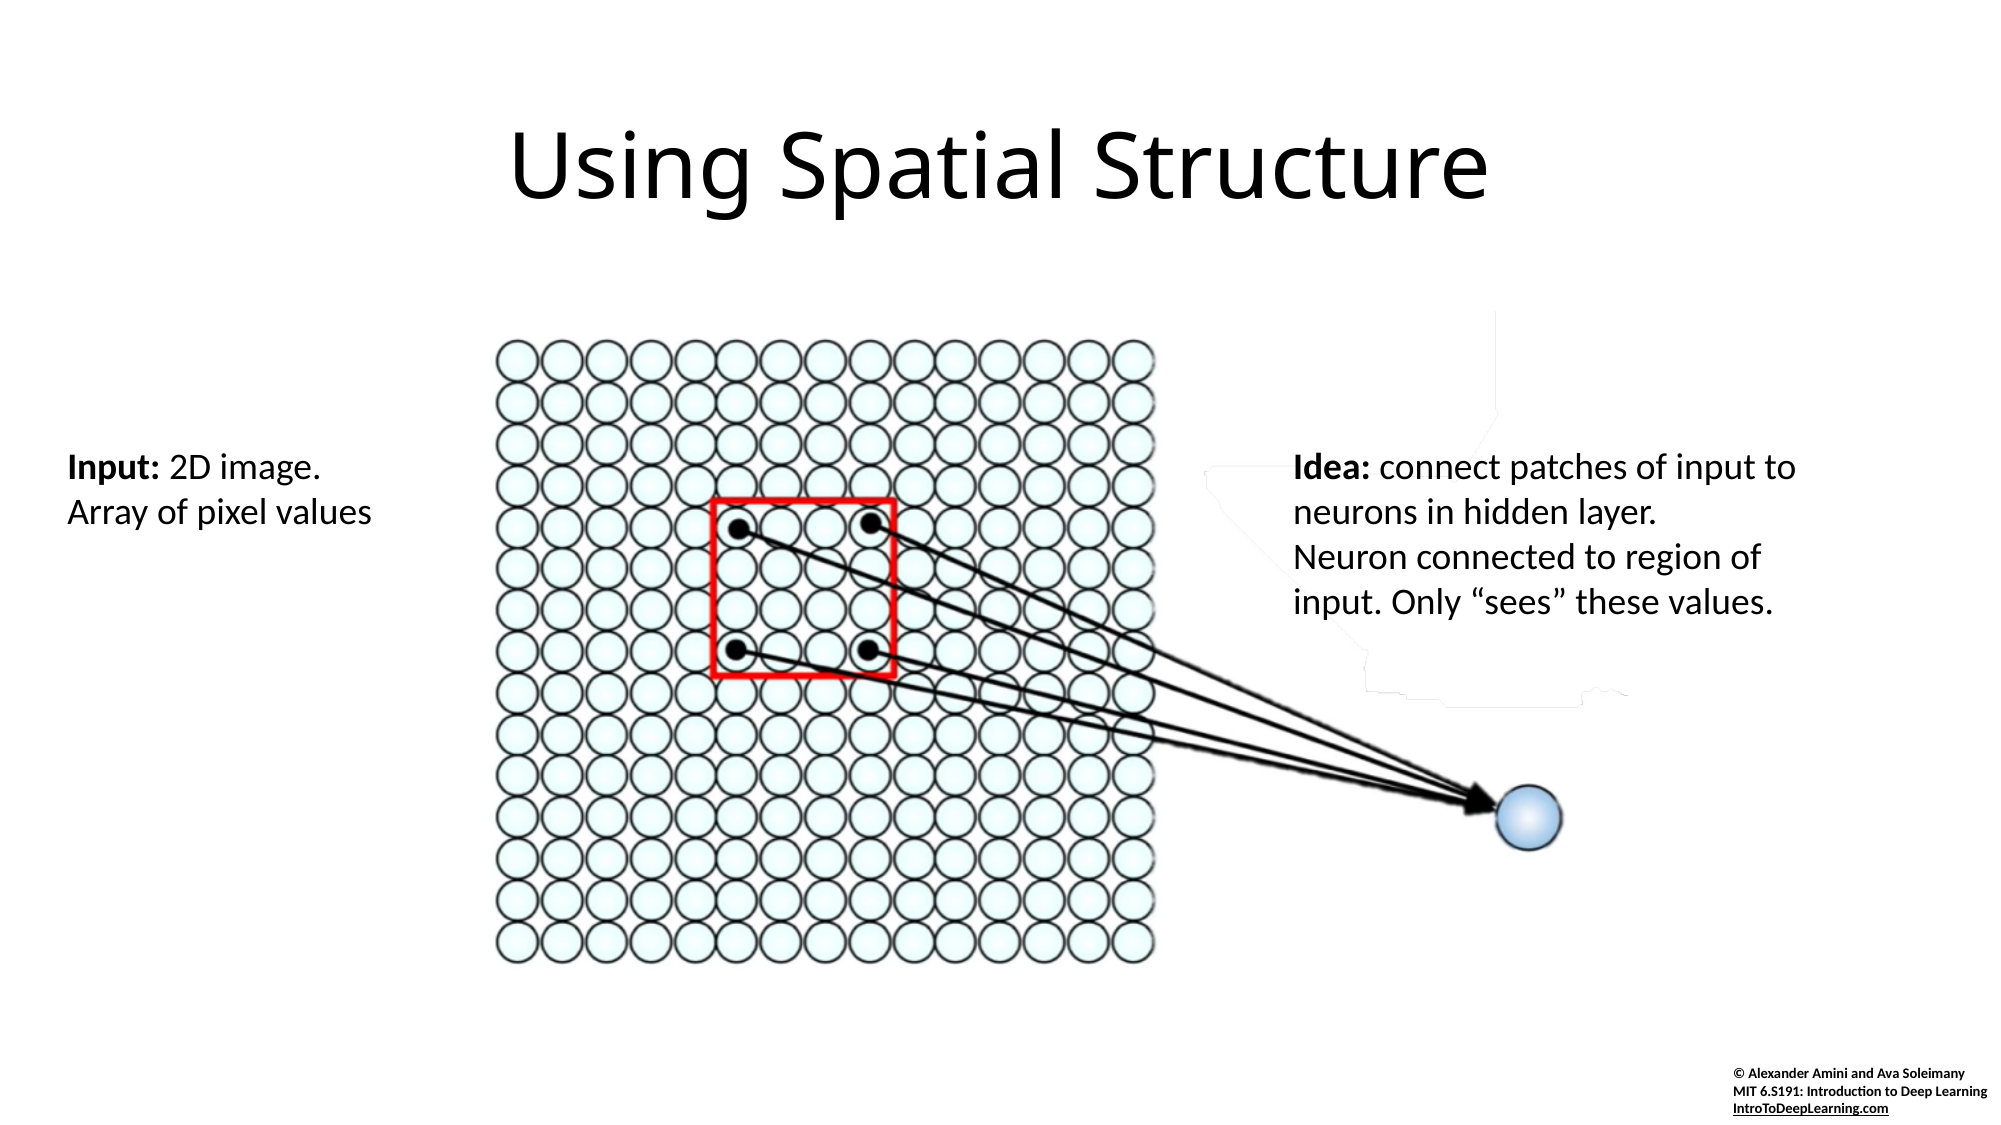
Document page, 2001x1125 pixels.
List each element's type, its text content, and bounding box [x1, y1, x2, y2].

text_box Input: 2D image. Array of pixel values [52, 434, 393, 540]
title Using Spatial Structure [137, 59, 1863, 278]
text_box Idea: connect patches of input to neurons in hidden layer. Neuron connected to region of input. Only “sees” these values. [1628, 434, 1842, 630]
picture [460, 311, 1628, 1054]
